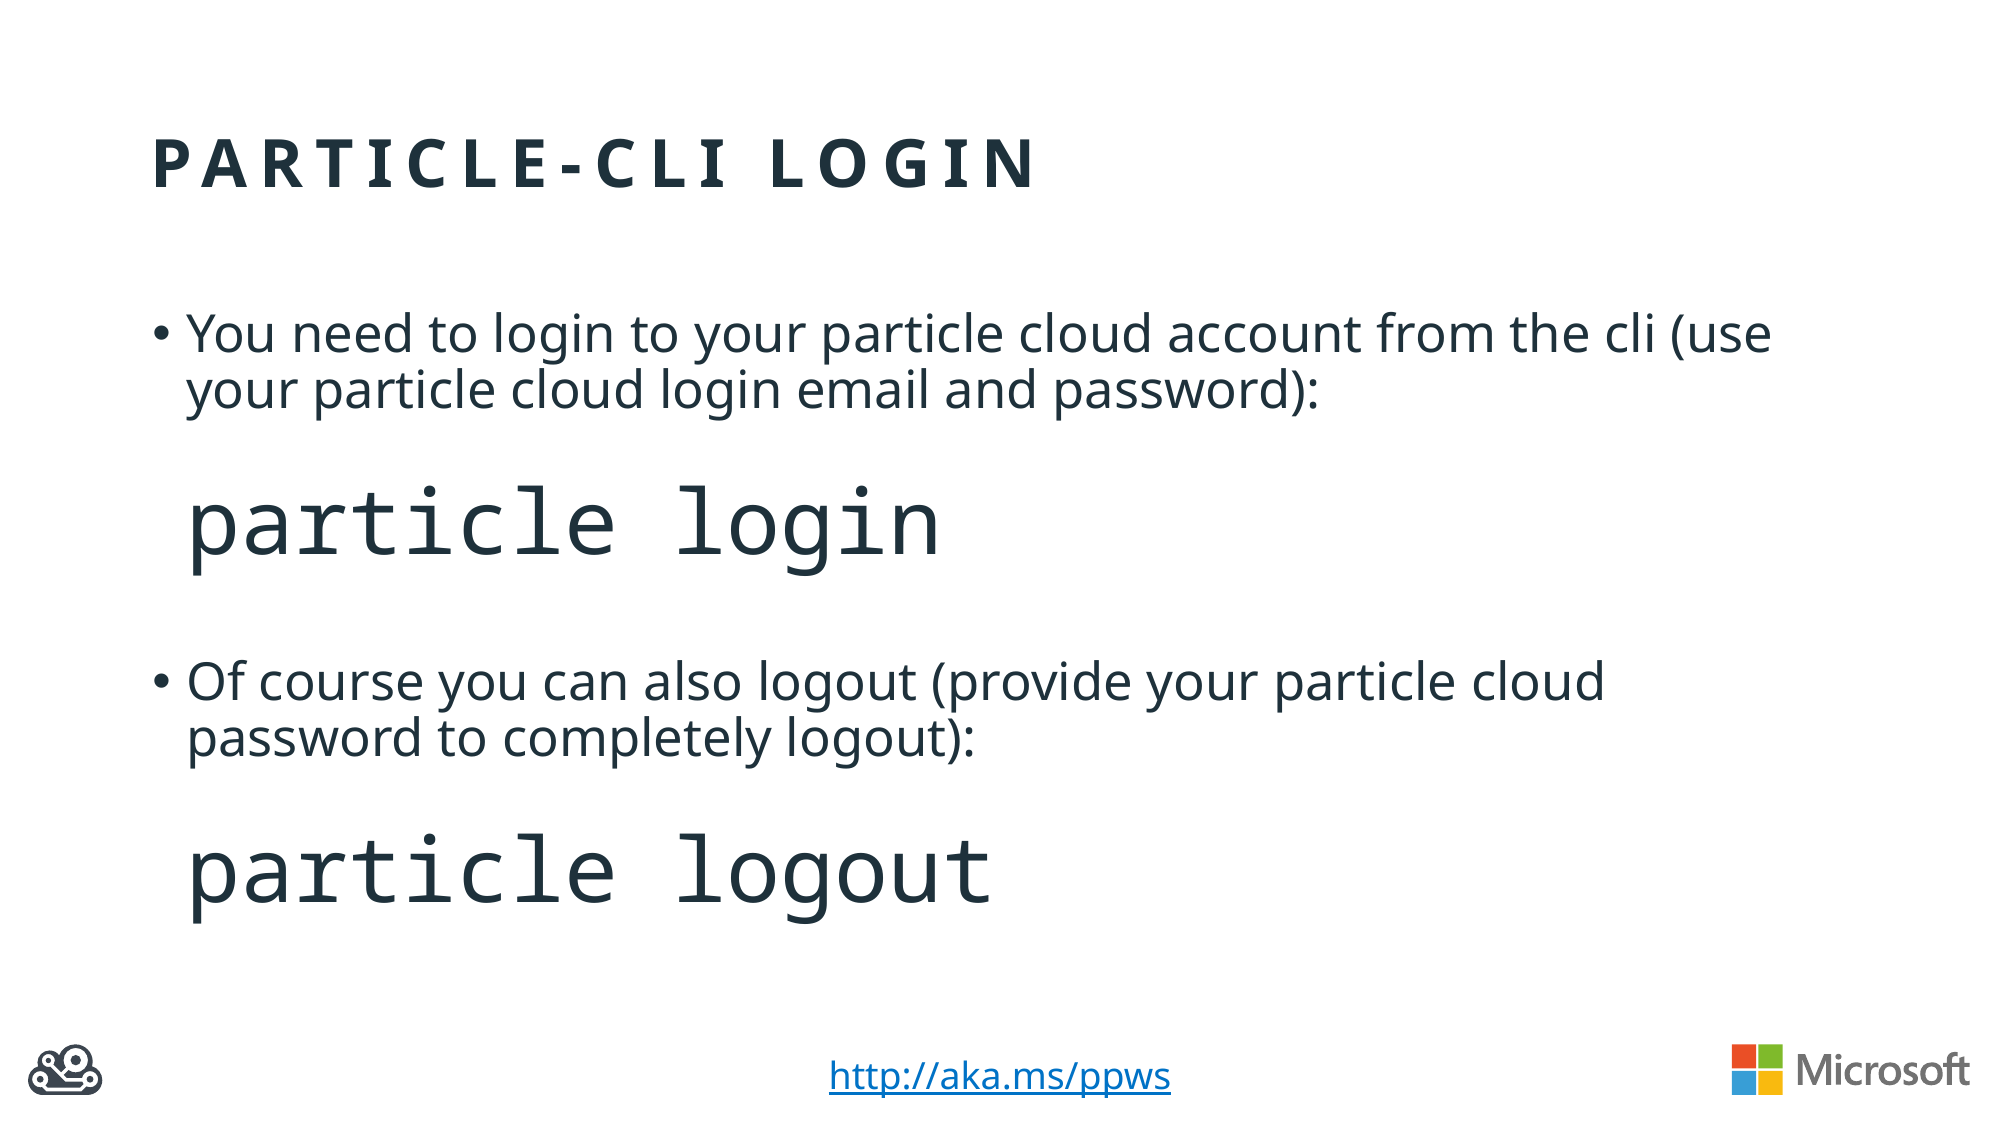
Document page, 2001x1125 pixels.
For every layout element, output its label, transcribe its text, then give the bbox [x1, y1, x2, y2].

title Particle-cli login [135, 57, 1860, 275]
list You need to login to your particle cloud account from the cli (use your particle cloud login email and password): particle login Of course you can also logout (provide your particle cloud password to completely logout): particle logout [137, 299, 1863, 1014]
